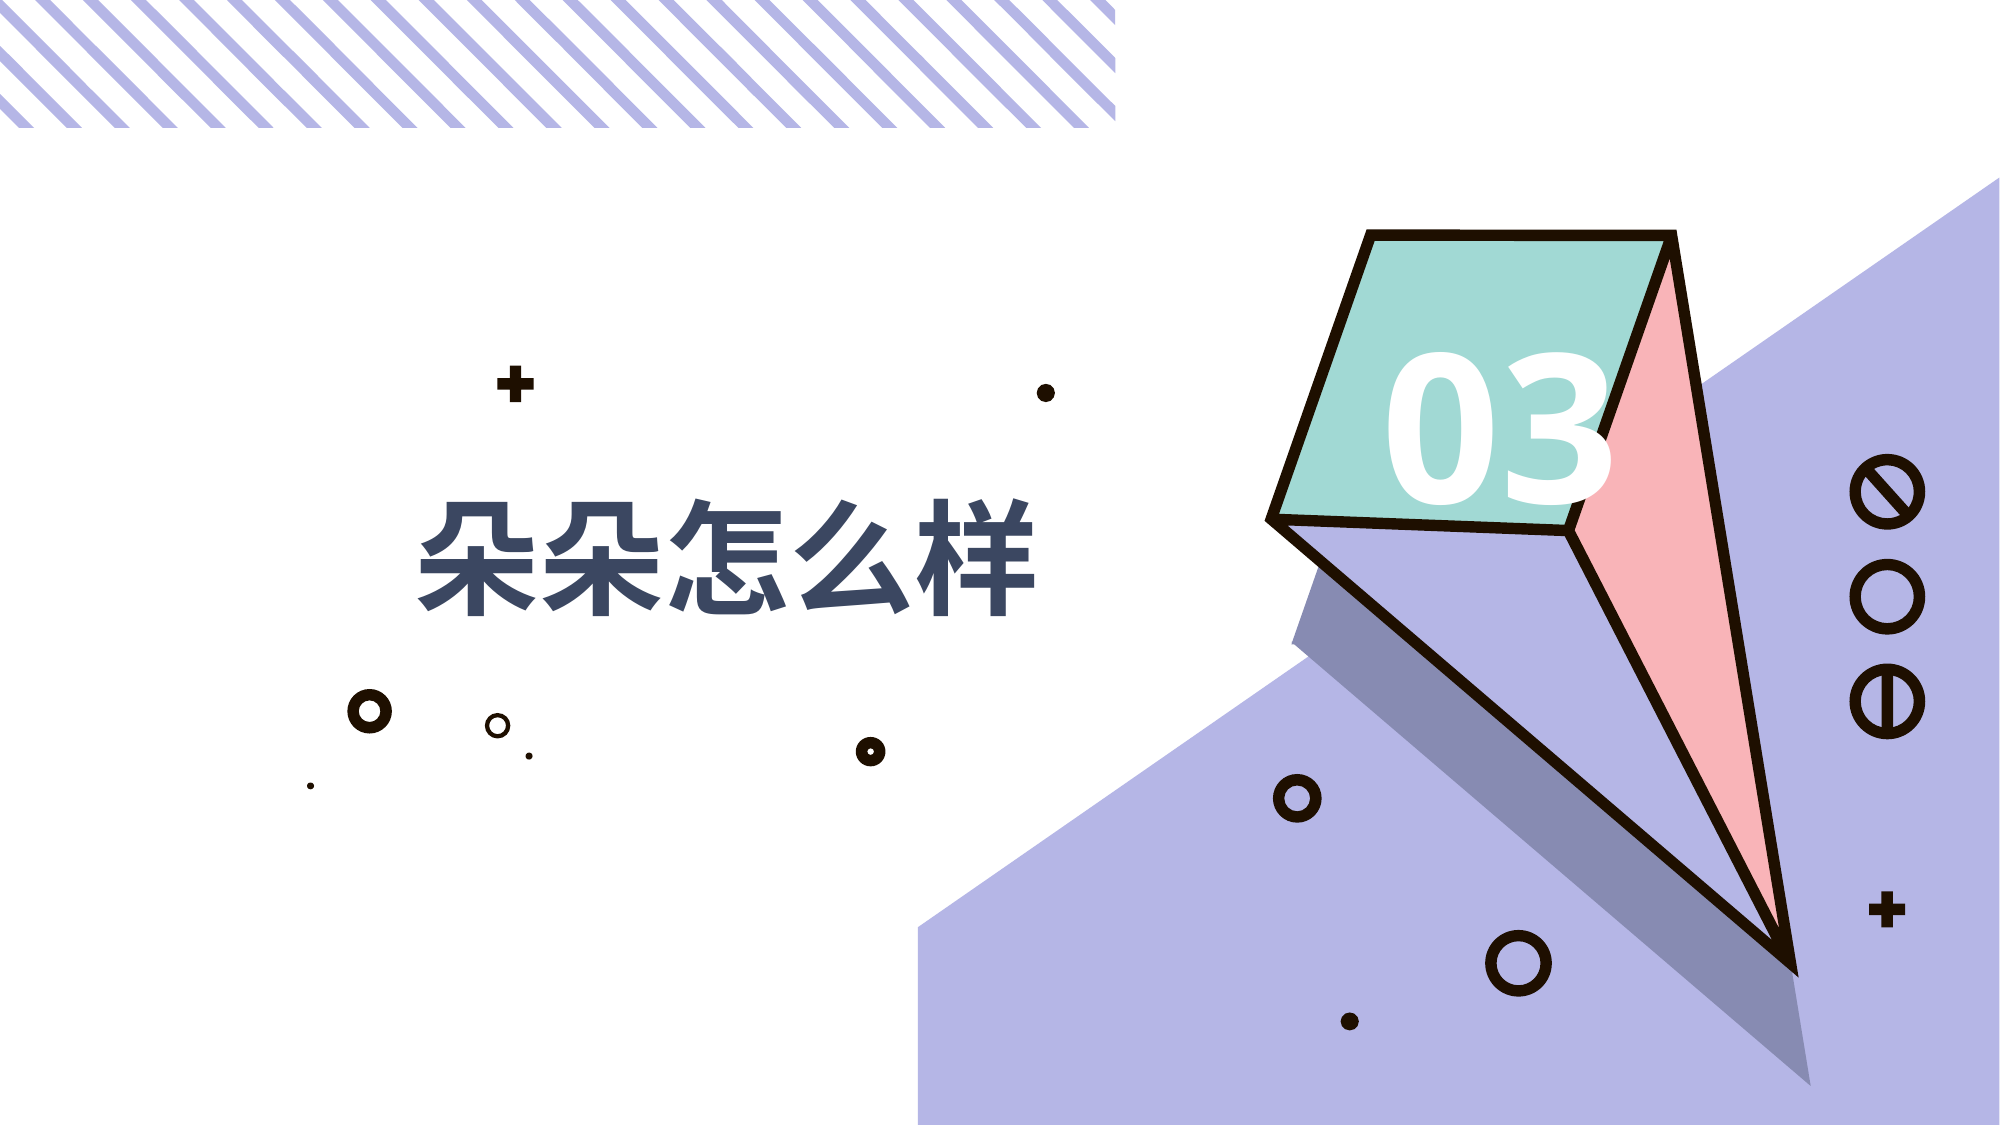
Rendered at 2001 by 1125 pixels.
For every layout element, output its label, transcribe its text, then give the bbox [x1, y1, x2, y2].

text_box 03 [1366, 162, 1915, 553]
text_box [1340, 1012, 1359, 1031]
text_box [307, 782, 315, 790]
text_box [917, 177, 2000, 1125]
text_box [347, 688, 392, 734]
text_box [1494, 986, 1543, 997]
text_box [497, 365, 534, 403]
text_box [484, 712, 511, 739]
text_box [1915, 465, 1926, 518]
text_box [1849, 558, 1926, 635]
text_box [1869, 891, 1906, 928]
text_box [0, 0, 1116, 129]
text_box [1036, 383, 1055, 403]
text_box 朵朵怎么样 [359, 473, 1055, 638]
text_box [1849, 663, 1926, 740]
text_box [1881, 669, 1894, 734]
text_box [1264, 229, 1799, 978]
text_box [1693, 986, 1811, 1086]
text_box [855, 736, 886, 767]
text_box [525, 752, 533, 760]
